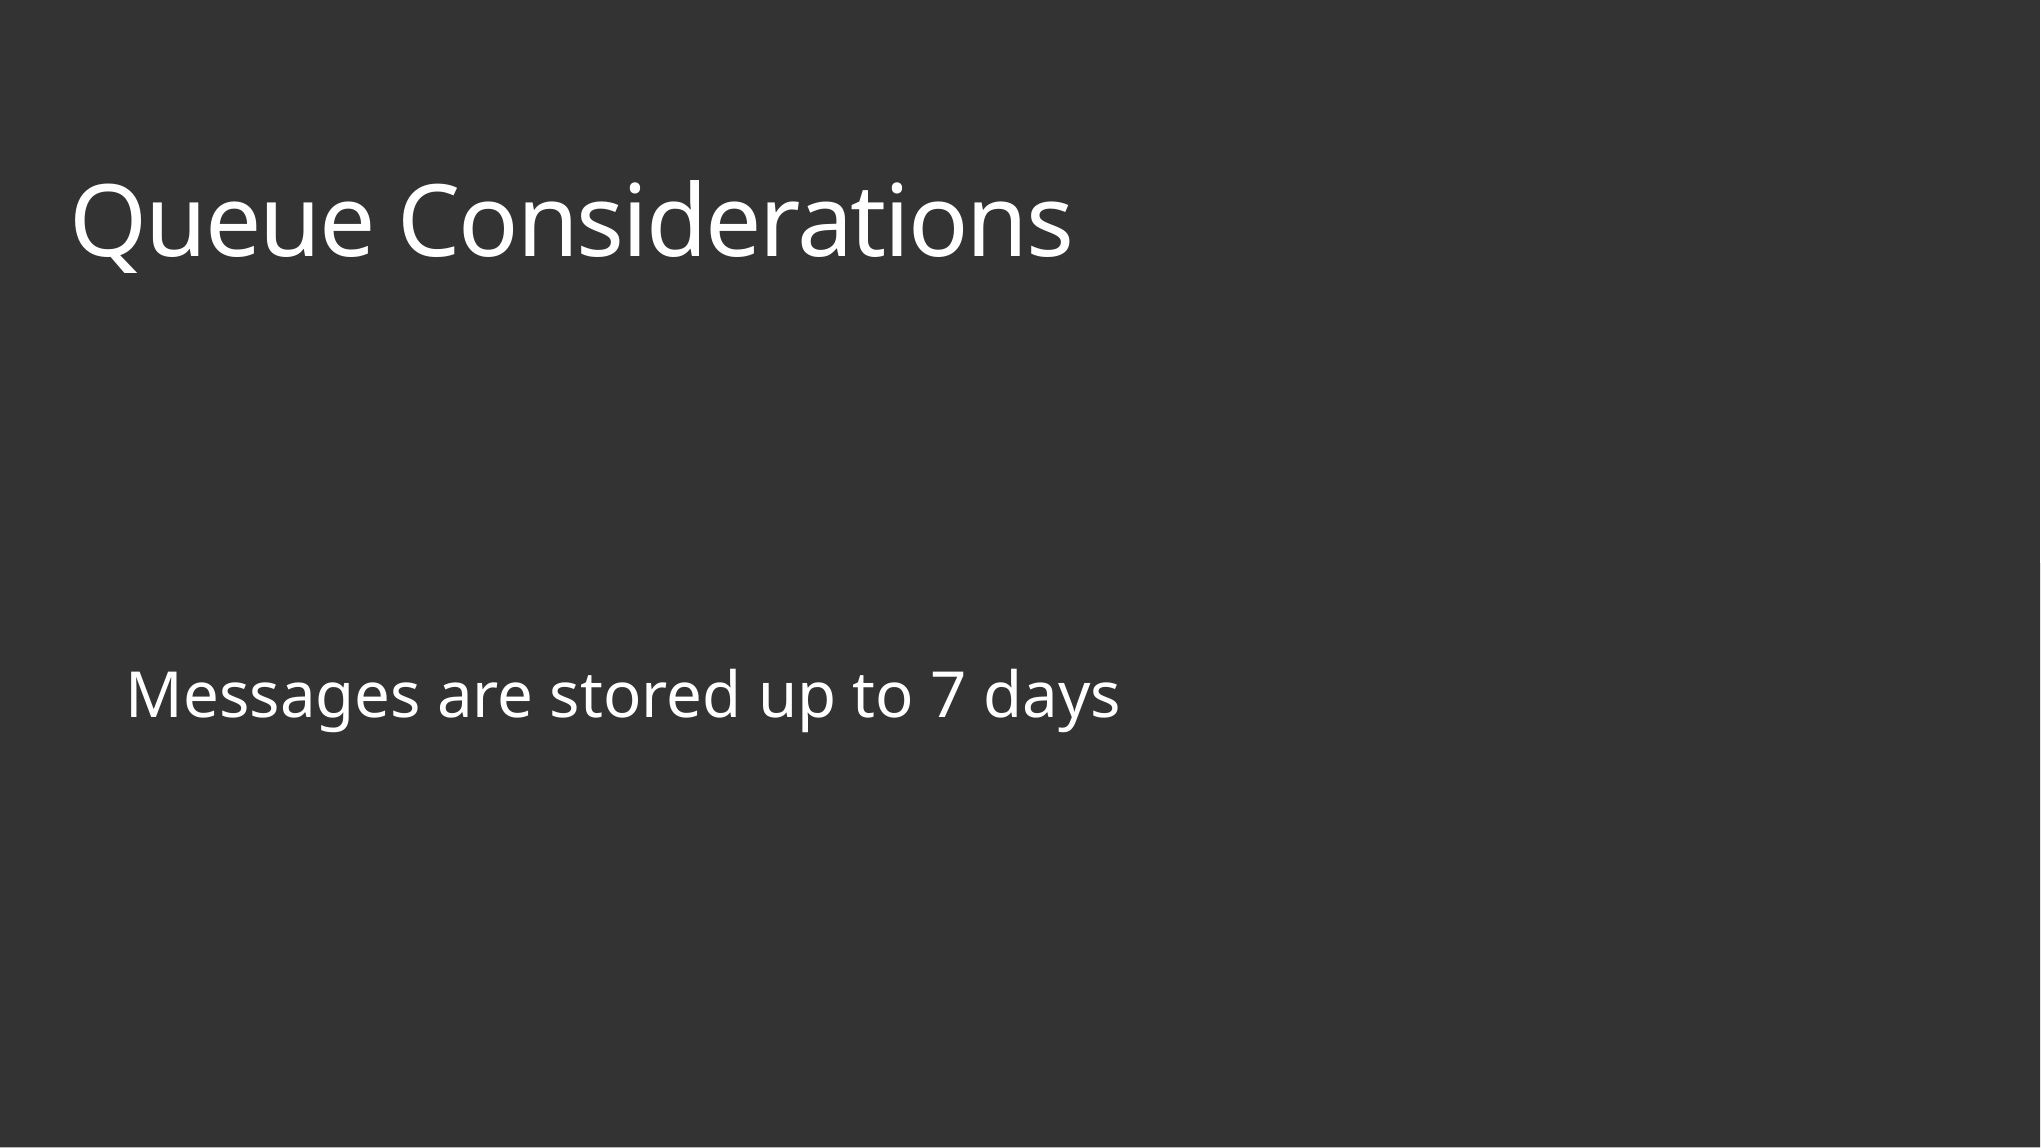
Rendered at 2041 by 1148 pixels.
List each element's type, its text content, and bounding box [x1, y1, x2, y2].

title Queue Considerations [45, 155, 1716, 310]
list Messages are stored up to 7 days [62, 648, 1192, 770]
